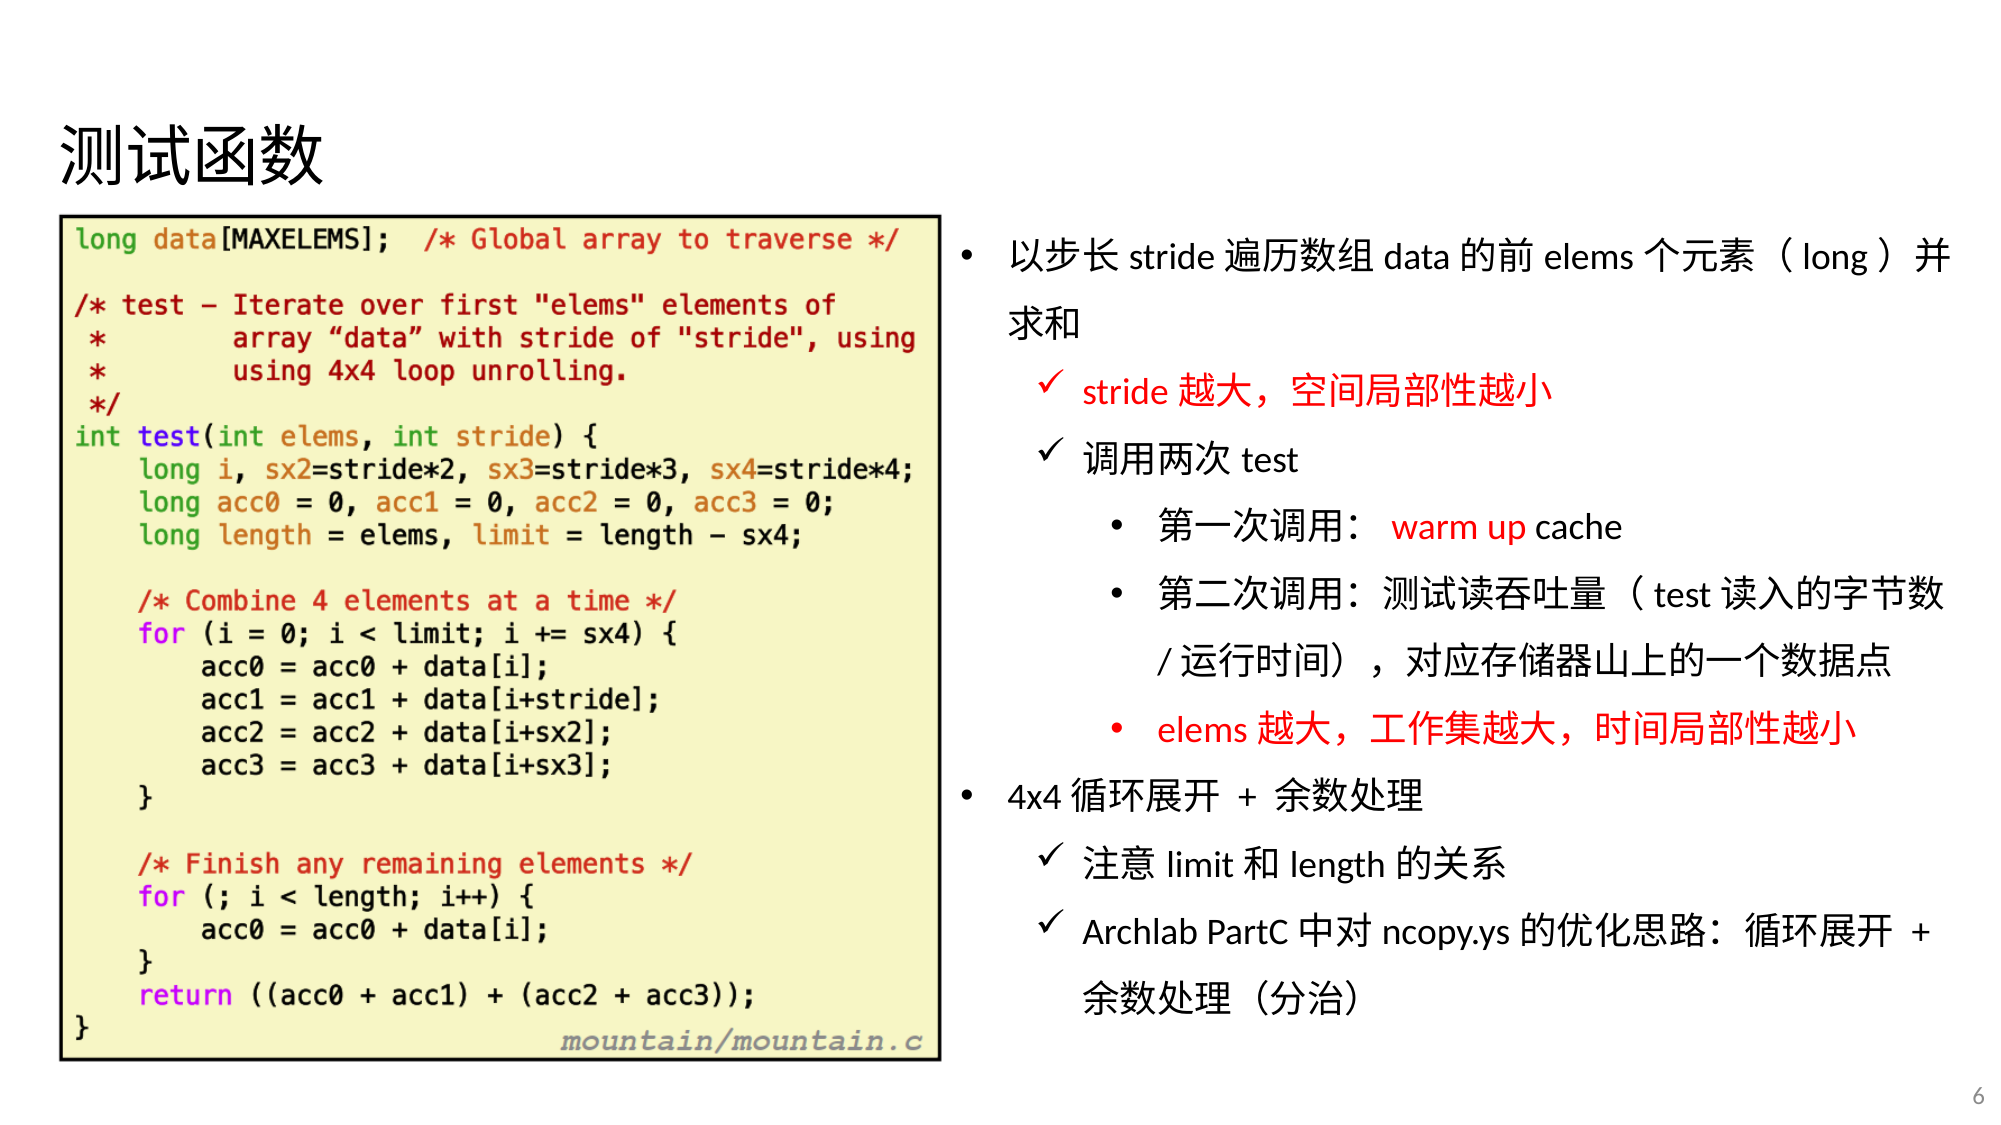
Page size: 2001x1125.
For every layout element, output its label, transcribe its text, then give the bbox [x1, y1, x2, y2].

picture [55, 207, 946, 1066]
text_box 以步长stride遍历数组data的前elems个元素（long）并求和 stride越大，空间局部性越小 调用两次test 第一次调用：warm up cache 第二次调用：测试读吞吐量（test读入的字节数/运行时间），对应存储器山上的一个数据点 elems越大，工作集越大，时间局部性越小 4x4循环展开 + 余数处理 注意limit和length的关系 Archlab PartC中对ncopy.ys的优化思路：循环展开 + 余数处理（分治） [945, 202, 1980, 1095]
text_box 测试函数 [44, 106, 788, 201]
slide_number 6 [1550, 1065, 2000, 1125]
